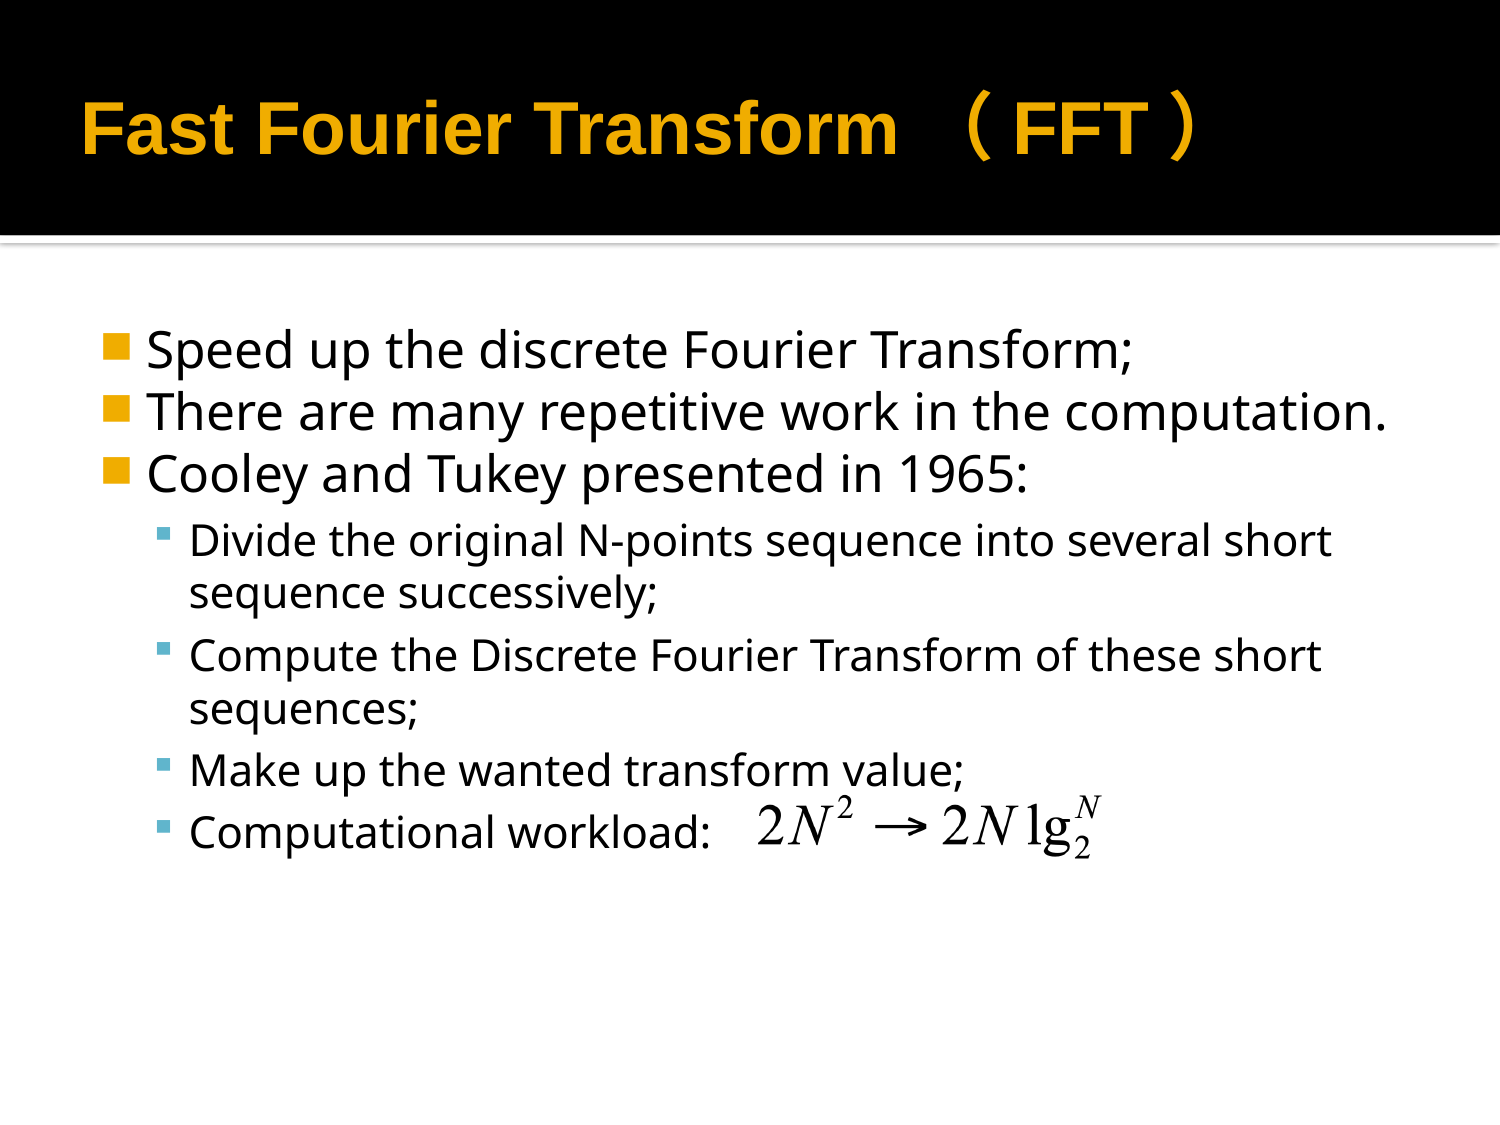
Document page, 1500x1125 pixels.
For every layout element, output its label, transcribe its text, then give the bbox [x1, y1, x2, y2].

picture [748, 781, 1116, 869]
title Fast Fourier Transform（FFT） [72, 16, 1426, 234]
list Speed up the discrete Fourier Transform; There are many repetitive work in the computation. Cooley and Tukey presented in 1965: Divide the original N-points sequence into several short sequence successively; Compute the Discrete Fourier Transform of these short sequences; Make up the wanted transform value; Computational workload: [74, 309, 1401, 894]
